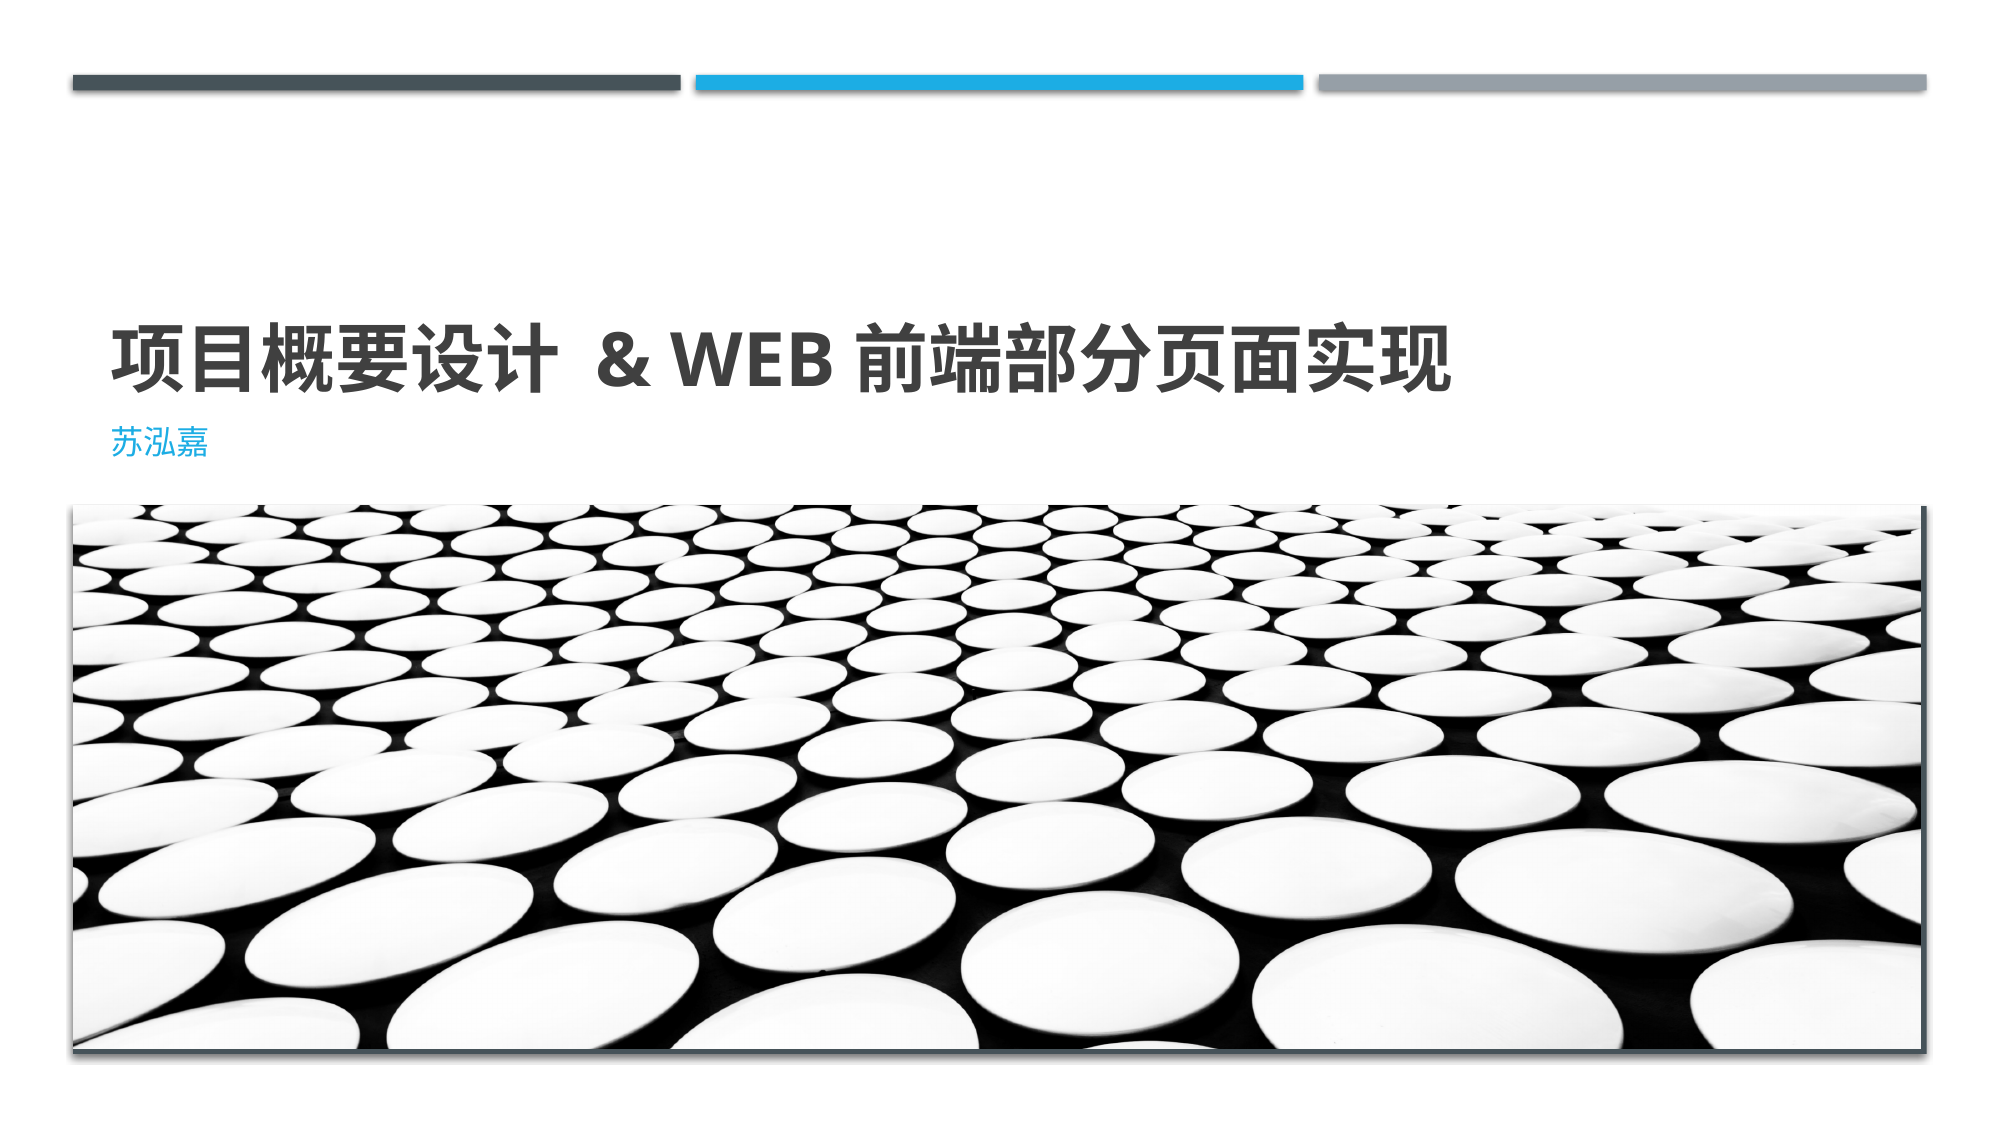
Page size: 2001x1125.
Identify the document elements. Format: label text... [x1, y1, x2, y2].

title 项目概要设计 & Web前端部分页面实现 [95, 167, 1899, 409]
subtitle 苏泓嘉 [95, 409, 1899, 487]
picture [72, 504, 1922, 1050]
